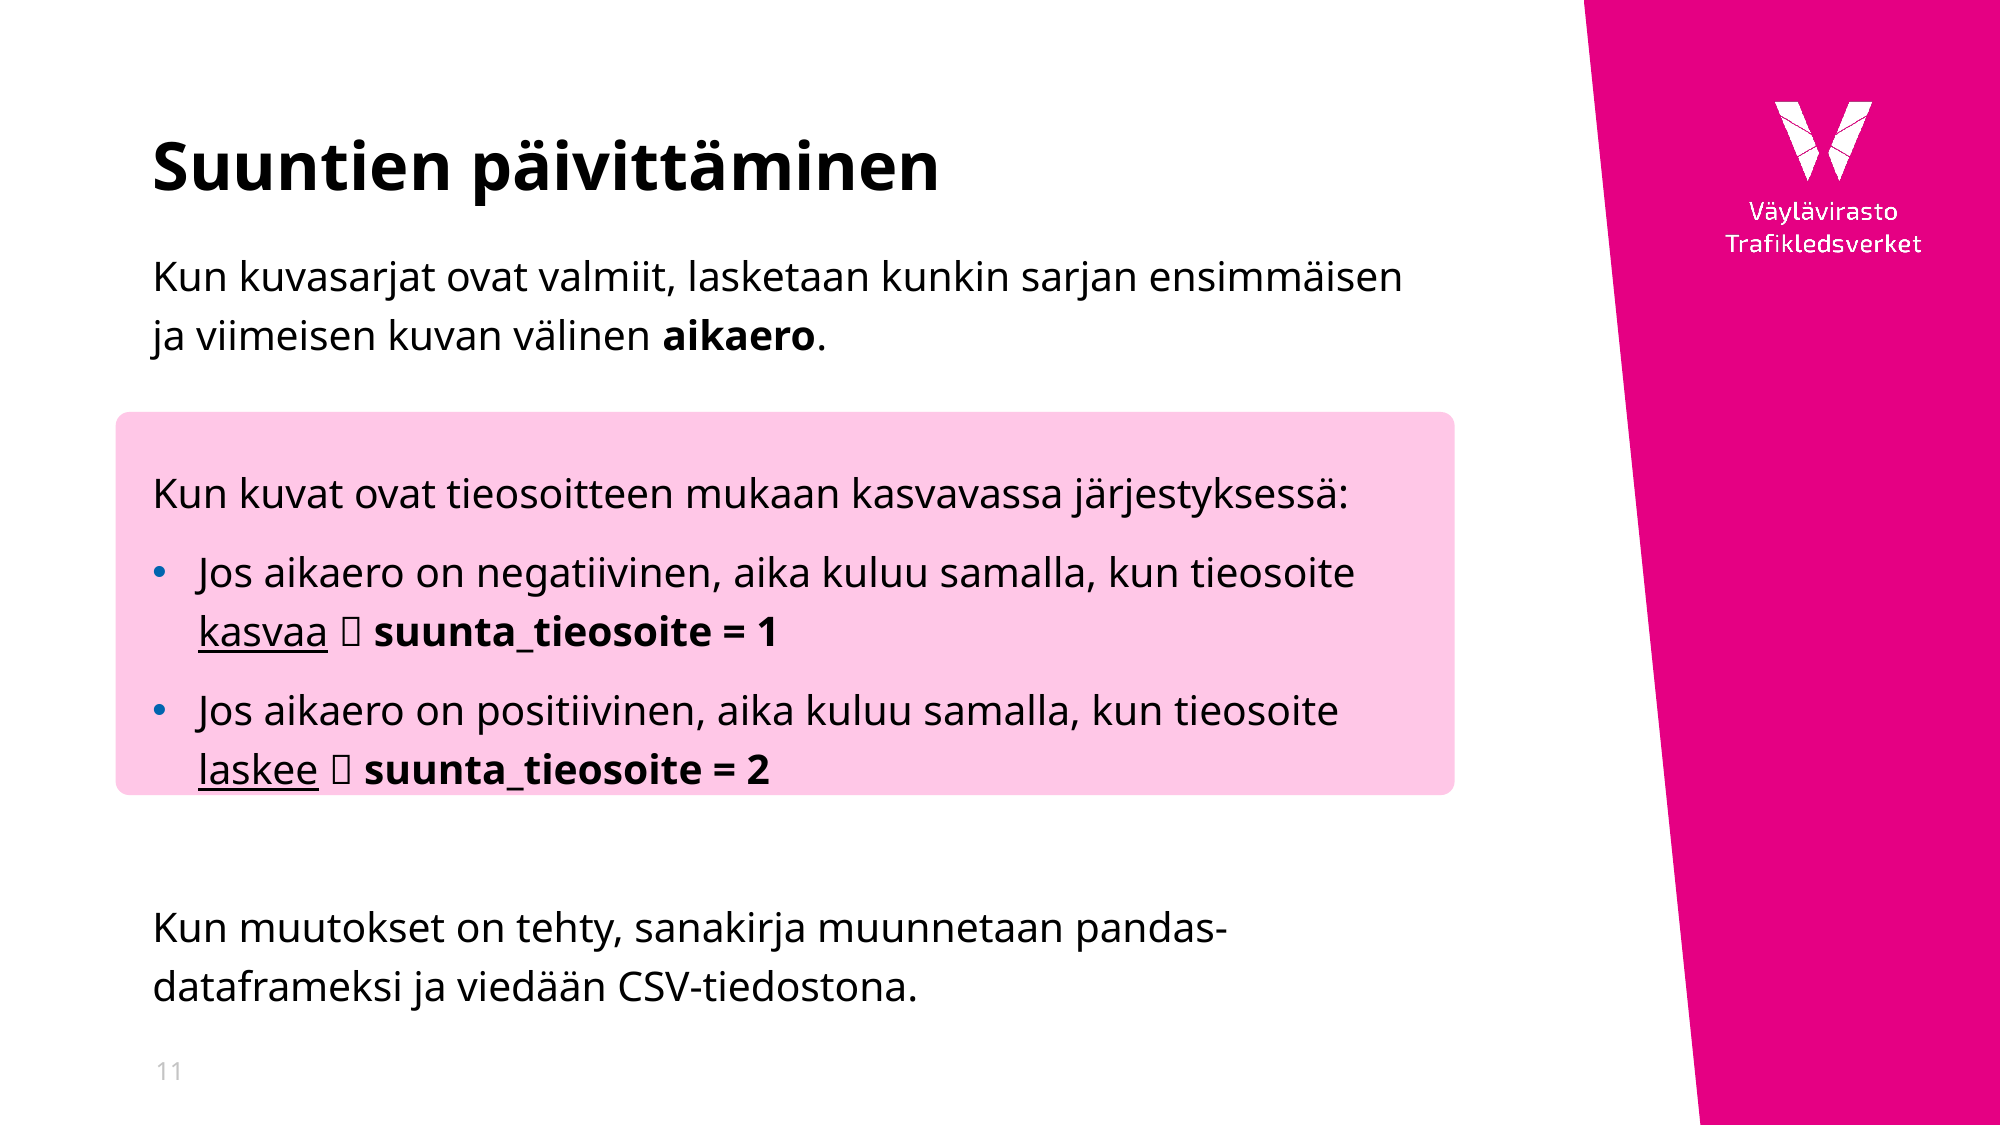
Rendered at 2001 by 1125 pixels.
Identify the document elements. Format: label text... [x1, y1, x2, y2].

list Kun kuvasarjat ovat valmiit, lasketaan kunkin sarjan ensimmäisen ja viimeisen kuvan välinen aikaero. Kun kuvat ovat tieosoitteen mukaan kasvavassa järjestyksessä: Jos aikaero on negatiivinen, aika kuluu samalla, kun tieosoite kasvaa  suunta_tieosoite = 1 Jos aikaero on positiivinen, aika kuluu samalla, kun tieosoite laskee  suunta_tieosoite = 2 Kun muutokset on tehty, sanakirja muunnetaan pandas-dataframeksi ja viedään CSV-tiedostona. [137, 233, 1455, 1022]
slide_number 11 [140, 1042, 233, 1103]
title Suuntien päivittäminen [137, 59, 1455, 233]
text_box [114, 410, 137, 797]
picture [1672, 47, 1974, 306]
